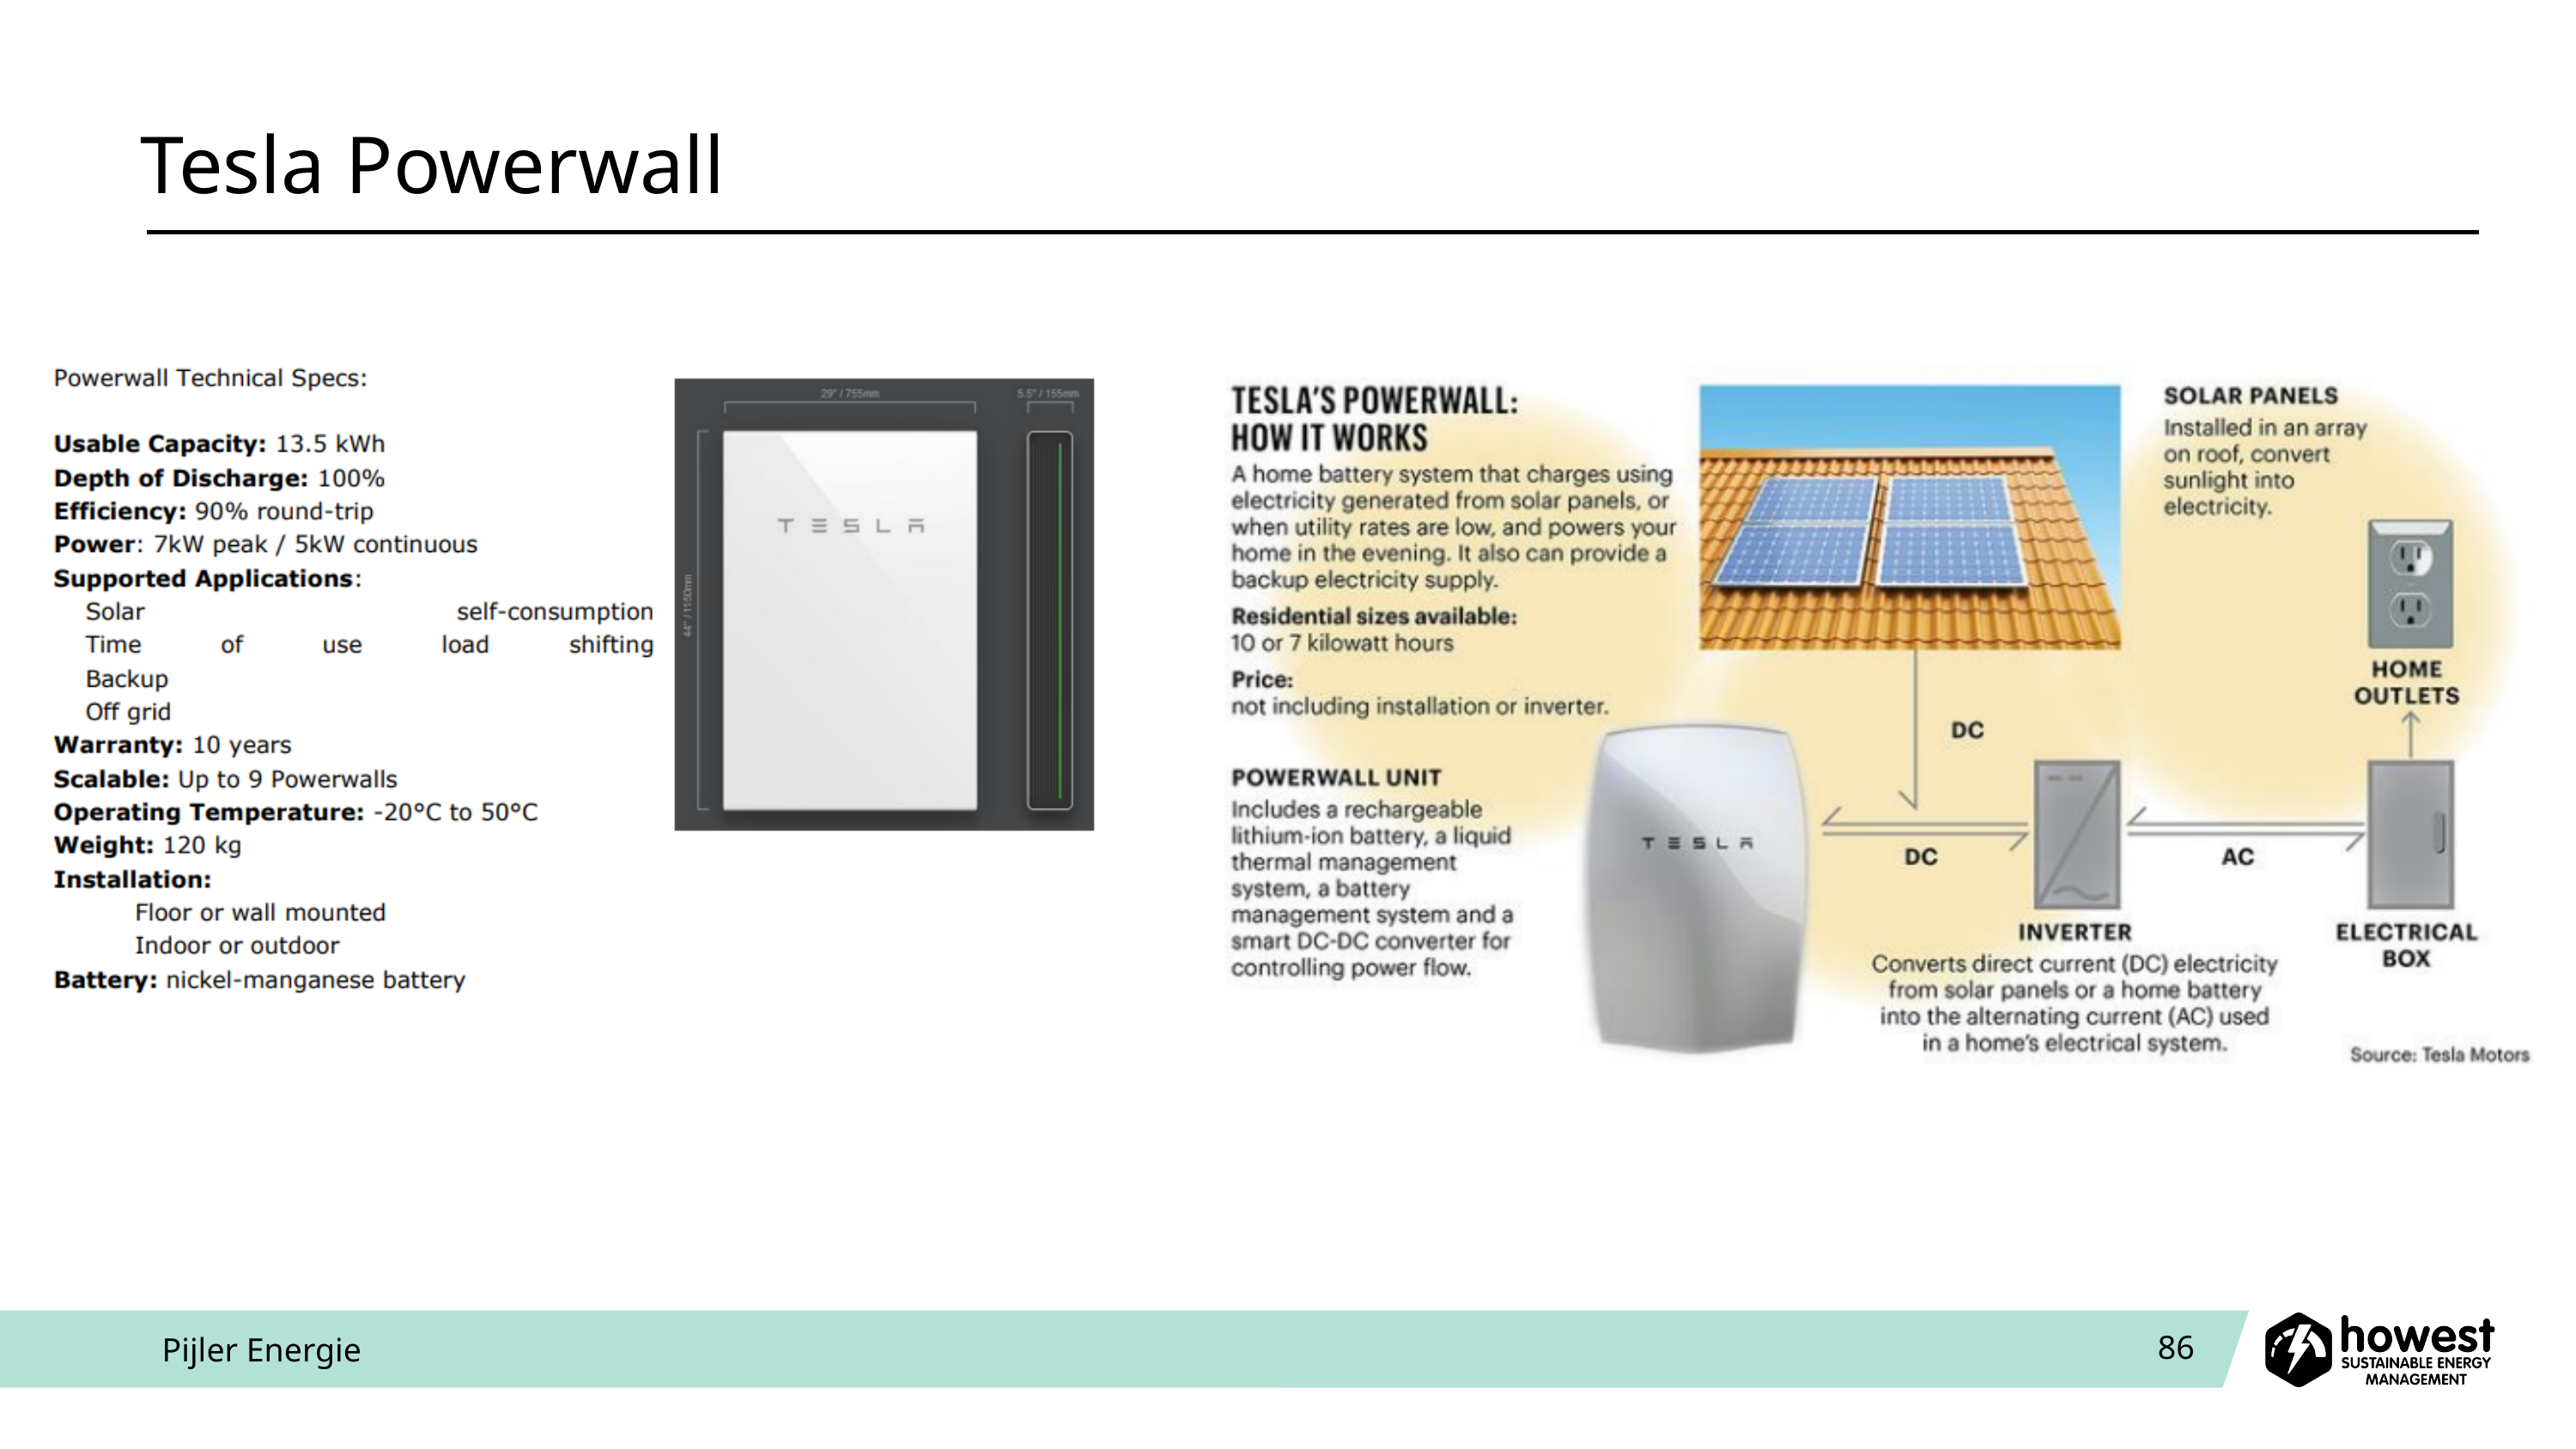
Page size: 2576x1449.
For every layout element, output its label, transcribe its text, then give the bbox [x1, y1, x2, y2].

slide_number Pijler Energie [149, 1310, 729, 1388]
picture [31, 358, 1109, 1002]
title Tesla Powerwall [140, 124, 2476, 215]
picture [2265, 1313, 2495, 1387]
slide_number 86 [1676, 1310, 2208, 1388]
picture [1211, 358, 2576, 1091]
